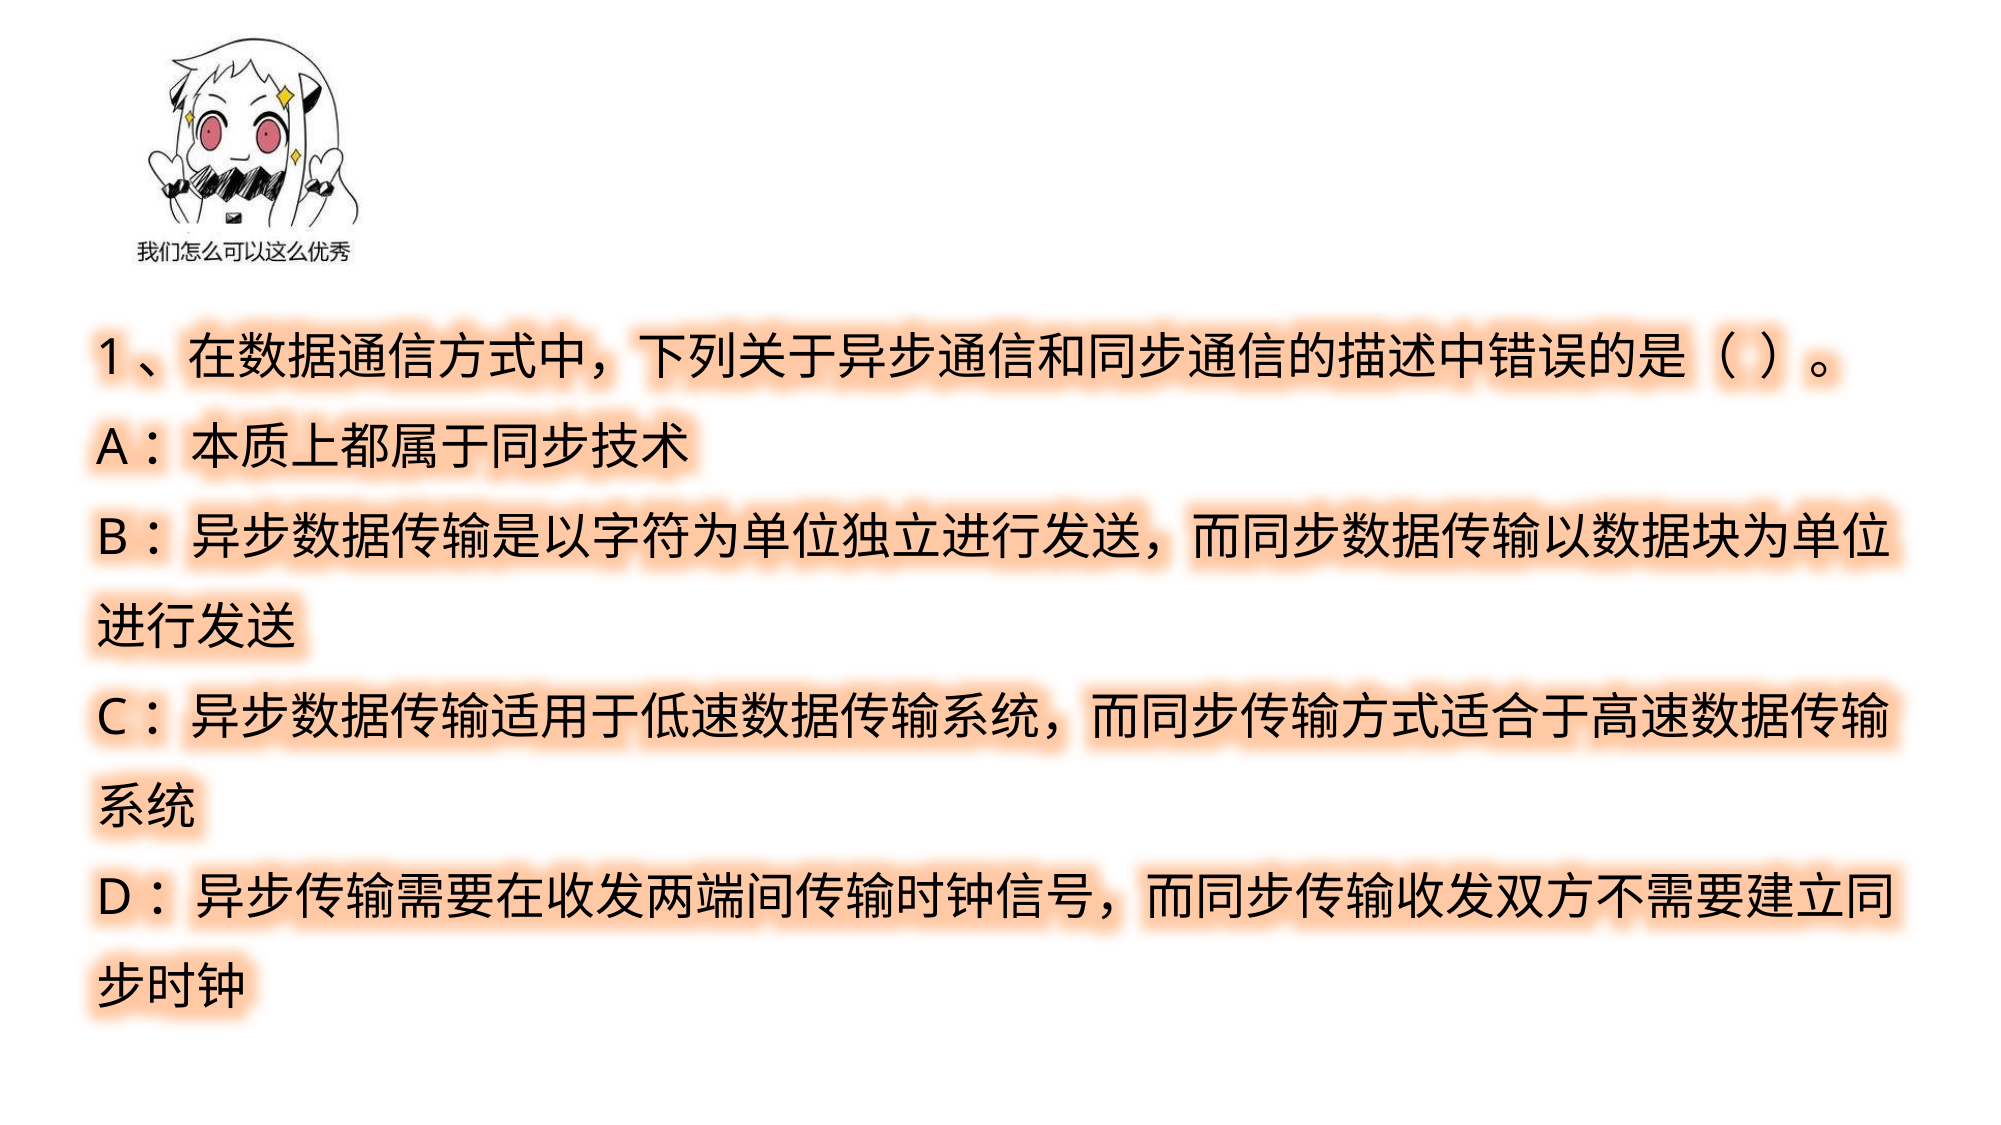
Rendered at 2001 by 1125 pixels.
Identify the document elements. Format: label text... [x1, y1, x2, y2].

text_box 二、双极不归零码：二进制数字符号0和1分别用负电平和正电平表示。 [75, 282, 1939, 1025]
text_box 1、在数据通信方式中，下列关于异步通信和同步通信的描述中错误的是（ ）。 A：本质上都属于同步技术 B：异步数据传输是以字符为单位独立进行发送，而同步数据传输以数据块为单位进行发送 C：异步数据传输适用于低速数据传输系统，而同步传输方式适合于高速数据传输系统 D：异步传输需要在收发两端间传输时钟信号，而同步传输收发双方不需要建立同步时钟 [78, 285, 1935, 1021]
picture [115, 25, 379, 289]
table_cell -1 [70, 277, 1944, 1030]
